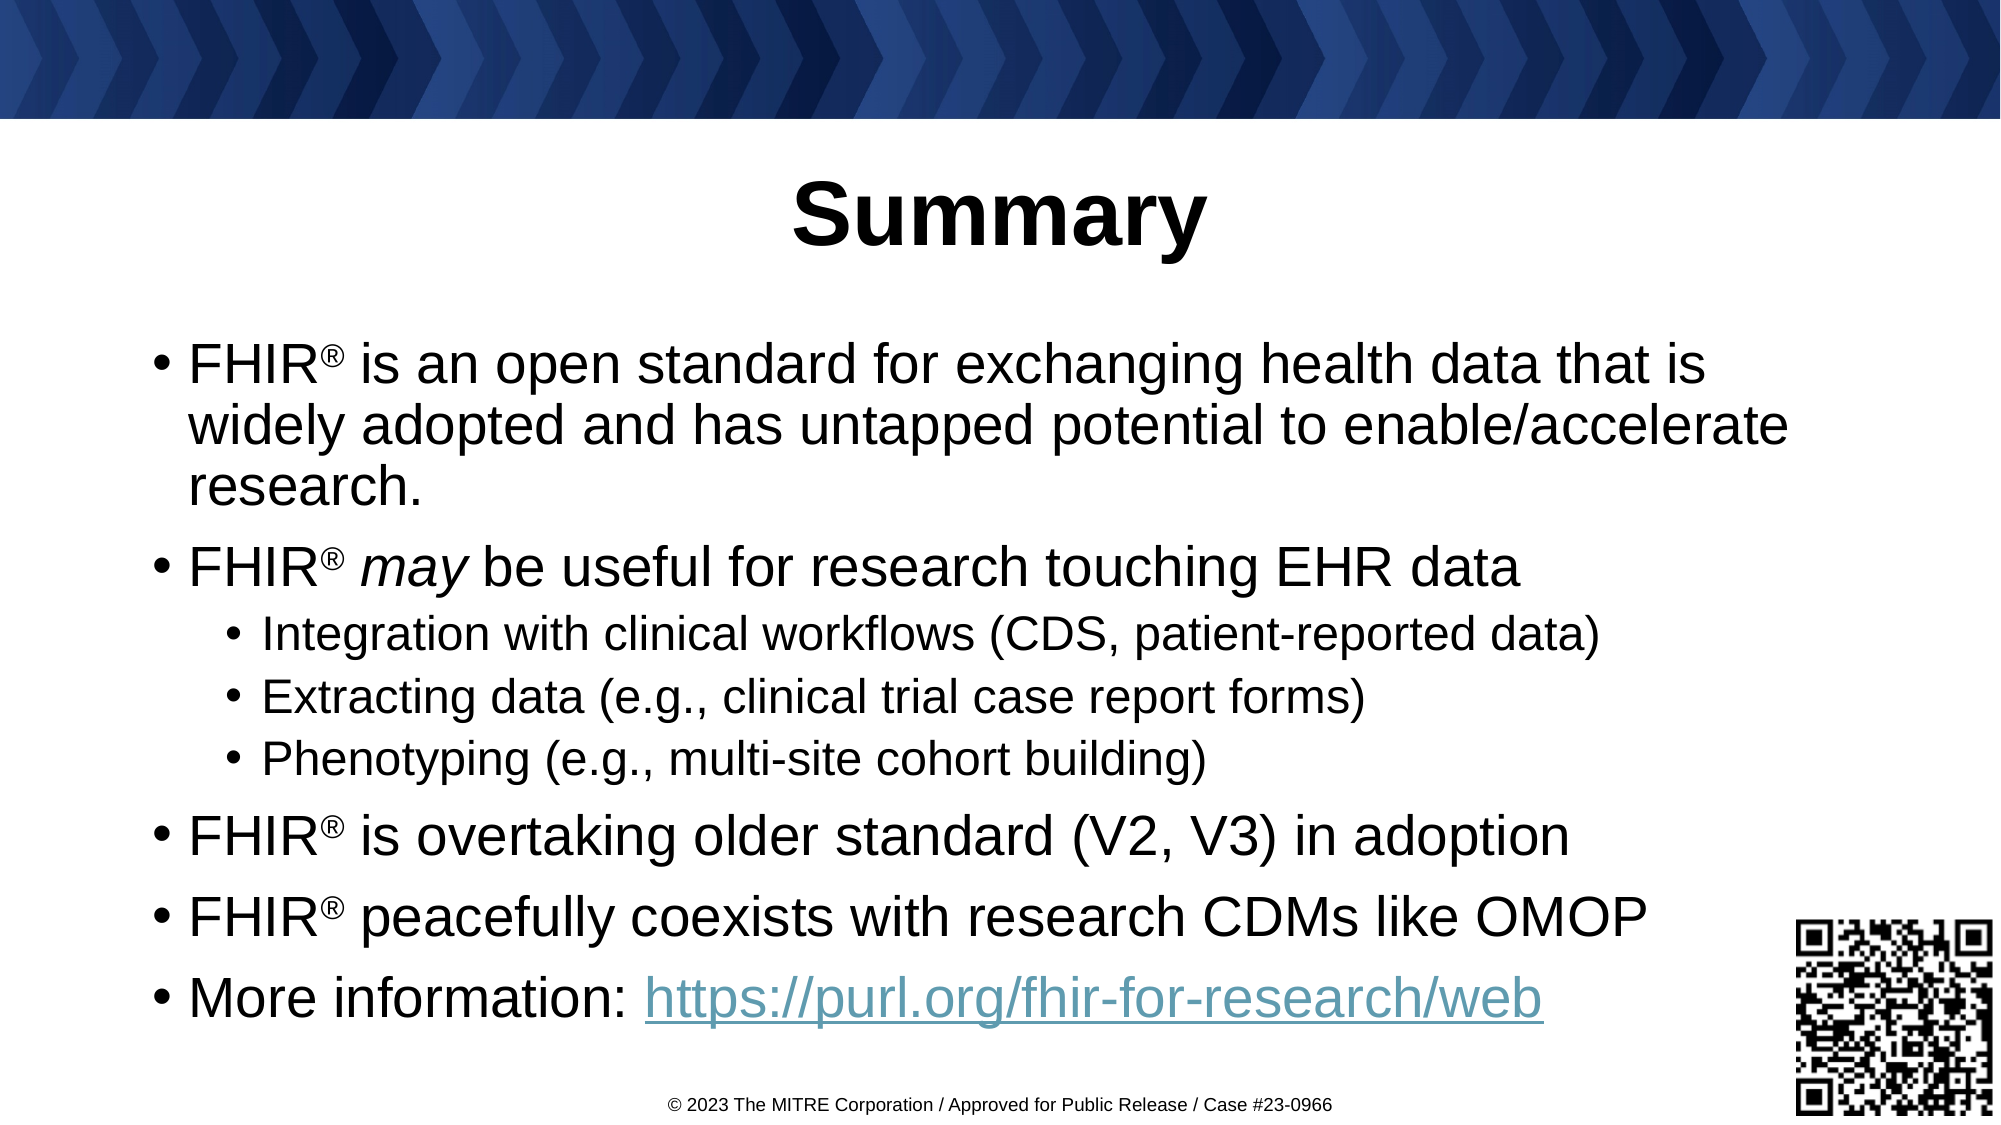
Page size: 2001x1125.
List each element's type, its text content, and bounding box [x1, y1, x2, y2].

picture [0, 0, 2001, 1125]
title Summary [137, 126, 1863, 306]
list FHIR® is an open standard for exchanging health data that is widely adopted and has untapped potential to enable/accelerate research. FHIR® may be useful for research touching EHR data Integration with clinical workflows (CDS, patient-reported data) Extracting data (e.g., clinical trial case report forms) Phenotyping (e.g., multi-site cohort building) FHIR® is overtaking older standard (V2, V3) in adoption FHIR® peacefully coexists with research CDMs like OMOP More information: https://purl.org/fhir-for-research/web [137, 327, 1863, 1042]
